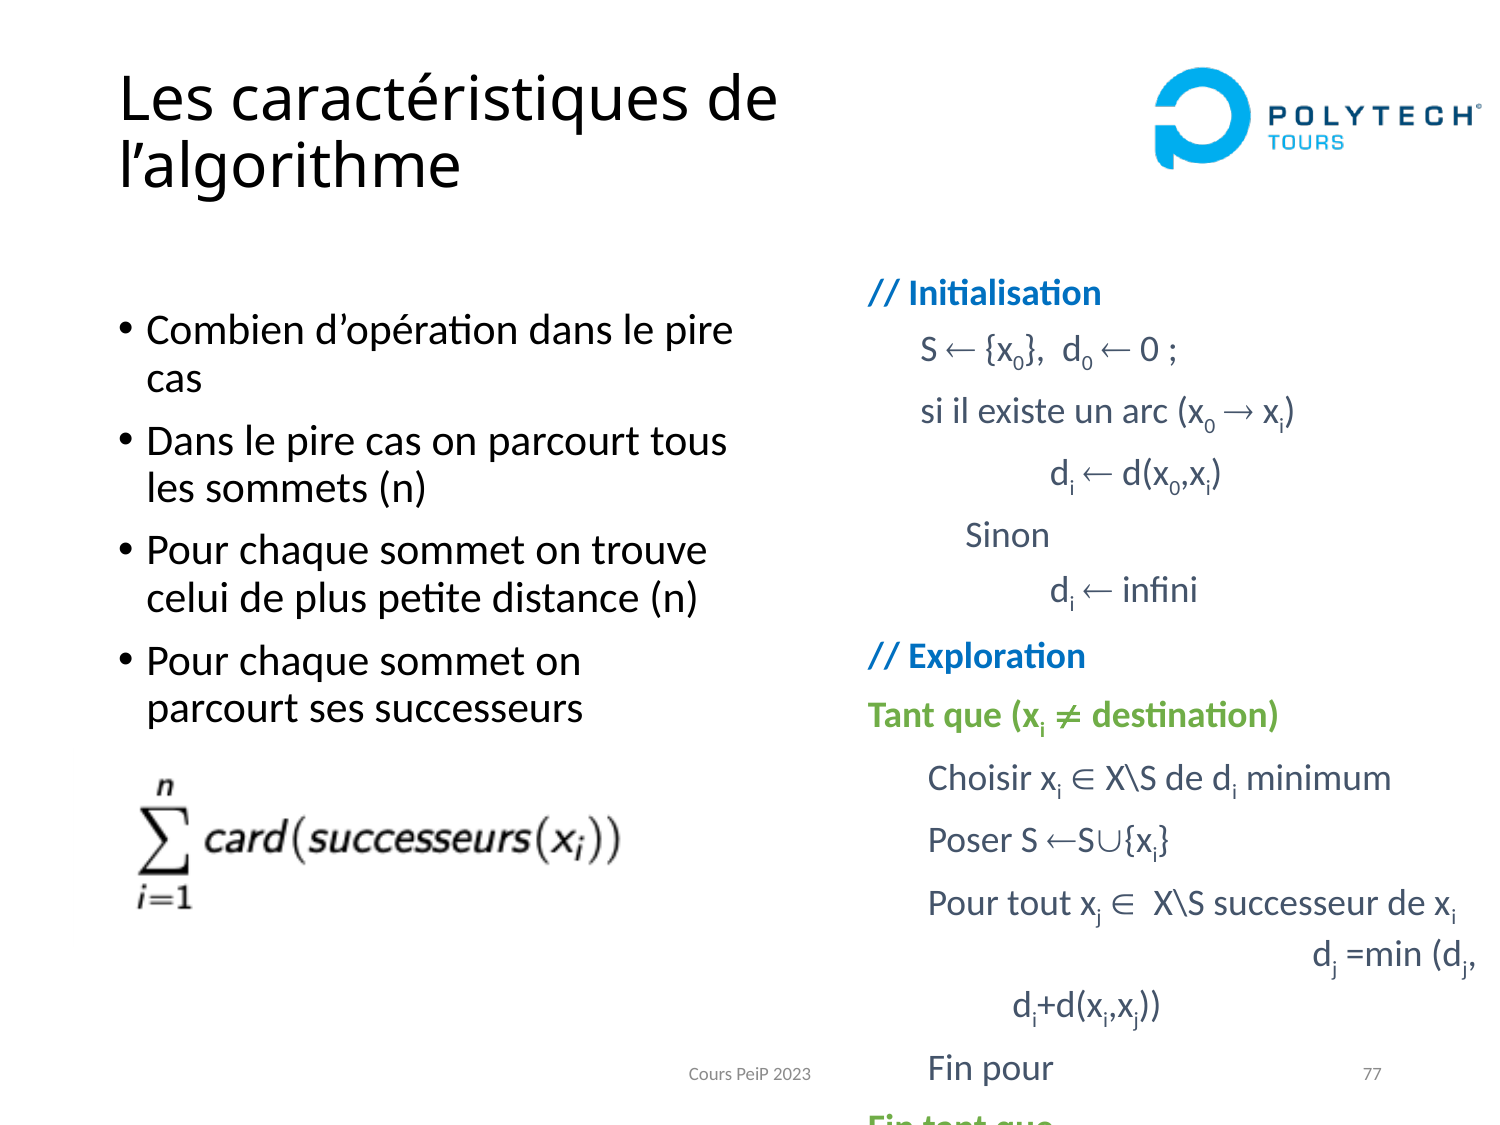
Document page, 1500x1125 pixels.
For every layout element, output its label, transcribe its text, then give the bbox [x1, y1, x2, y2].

list Combien d’opération dans le pire cas Dans le pire cas on parcourt tous les sommets (n) Pour chaque sommet on trouve celui de plus petite distance (n) Pour chaque sommet on parcourt ses successeurs [103, 299, 750, 1043]
text_box // Initialisation S  {x0}, d0  0 ; si il existe un arc (x0  xi) di  d(x0,xi) Sinon di  infini // Exploration Tant que (xi  destination) Choisir xi  X\S de di minimum Poser S S{xi} Pour tout xj  X\S successeur de xi dj =min (dj, di+d(xi,xj)) Fin pour Fin tant que [853, 260, 1500, 1073]
title Les caractéristiques de l’algorithme [103, 59, 1017, 209]
slide_number 77 [1059, 1073, 1397, 1103]
footer Cours PeiP 2023 [496, 1042, 1004, 1103]
picture [72, 748, 702, 947]
